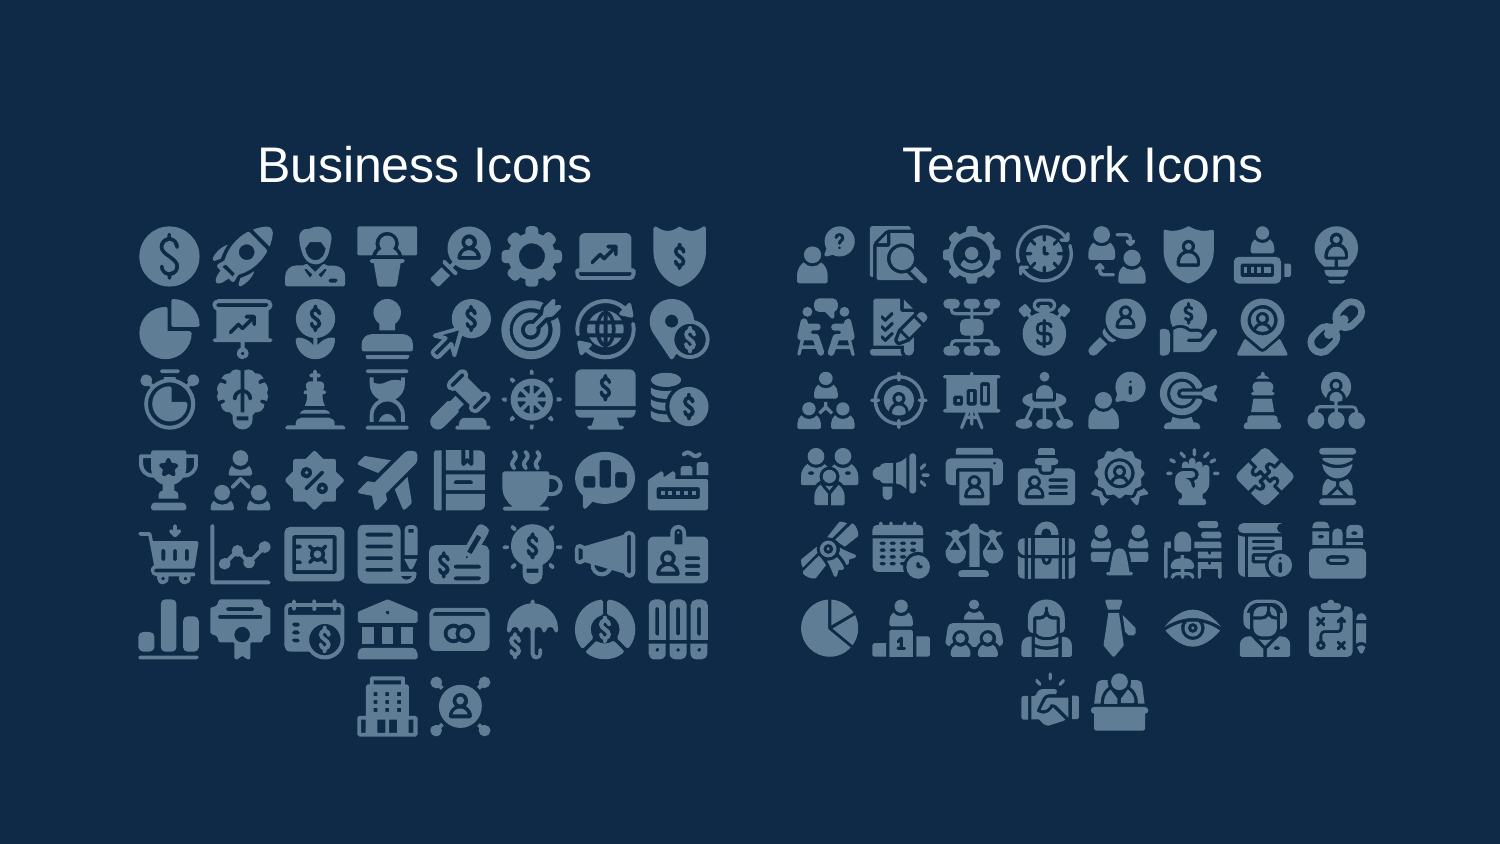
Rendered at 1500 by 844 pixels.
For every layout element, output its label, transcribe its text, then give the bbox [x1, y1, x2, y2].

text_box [502, 523, 563, 585]
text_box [502, 449, 564, 511]
text_box [574, 530, 636, 578]
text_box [210, 523, 271, 585]
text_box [139, 369, 200, 430]
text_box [573, 298, 638, 360]
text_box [1021, 672, 1080, 726]
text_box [429, 607, 490, 652]
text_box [284, 526, 345, 582]
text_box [357, 226, 418, 287]
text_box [942, 371, 1001, 430]
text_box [284, 369, 346, 430]
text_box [574, 599, 636, 660]
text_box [1087, 371, 1146, 430]
text_box [429, 524, 490, 585]
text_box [945, 599, 1004, 658]
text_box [357, 524, 418, 584]
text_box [869, 225, 929, 284]
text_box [1236, 298, 1288, 356]
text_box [357, 599, 418, 660]
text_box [648, 599, 708, 660]
text_box [139, 226, 200, 287]
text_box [1164, 609, 1222, 648]
text_box [501, 226, 563, 287]
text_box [1087, 225, 1146, 284]
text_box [1233, 225, 1292, 284]
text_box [869, 298, 928, 356]
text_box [872, 521, 931, 580]
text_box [869, 371, 928, 430]
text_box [361, 298, 414, 360]
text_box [1087, 298, 1147, 357]
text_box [650, 372, 709, 427]
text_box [210, 449, 271, 511]
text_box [1165, 447, 1220, 506]
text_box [1308, 599, 1367, 658]
text_box [210, 599, 271, 660]
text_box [357, 450, 418, 511]
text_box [945, 522, 1004, 578]
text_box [1314, 225, 1359, 284]
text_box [1015, 224, 1074, 283]
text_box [796, 371, 855, 430]
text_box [796, 226, 856, 284]
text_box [139, 298, 200, 360]
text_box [433, 449, 486, 511]
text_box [1017, 521, 1076, 579]
text_box [430, 298, 491, 360]
text_box [575, 451, 636, 509]
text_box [800, 447, 859, 506]
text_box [1017, 447, 1076, 506]
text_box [1017, 298, 1071, 357]
text_box [357, 676, 418, 737]
text_box [943, 298, 1001, 356]
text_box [284, 226, 346, 287]
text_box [1237, 522, 1293, 578]
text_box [138, 523, 200, 585]
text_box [365, 369, 410, 430]
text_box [1103, 599, 1136, 658]
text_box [1090, 524, 1149, 576]
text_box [1159, 371, 1218, 430]
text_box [429, 369, 492, 430]
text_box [1318, 447, 1357, 506]
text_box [284, 450, 345, 511]
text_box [1243, 371, 1282, 430]
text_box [647, 524, 709, 584]
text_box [1163, 226, 1215, 284]
text_box Business Icons [139, 117, 711, 197]
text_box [1090, 447, 1149, 506]
text_box [216, 369, 269, 430]
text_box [647, 450, 709, 511]
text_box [1239, 599, 1291, 658]
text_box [284, 599, 345, 660]
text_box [945, 447, 1004, 506]
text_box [138, 450, 199, 511]
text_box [1308, 521, 1367, 579]
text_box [430, 226, 492, 287]
text_box [653, 226, 706, 287]
text_box [1307, 298, 1366, 356]
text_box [1090, 673, 1149, 731]
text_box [212, 226, 273, 287]
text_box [1163, 520, 1222, 580]
text_box Teamwork Icons [797, 117, 1369, 197]
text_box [649, 298, 710, 360]
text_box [501, 369, 563, 430]
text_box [800, 599, 859, 658]
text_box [1235, 447, 1295, 506]
text_box [575, 233, 636, 280]
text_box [138, 599, 200, 660]
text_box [575, 369, 636, 430]
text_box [800, 521, 859, 579]
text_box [872, 452, 931, 501]
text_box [872, 599, 931, 658]
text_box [1307, 371, 1366, 430]
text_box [506, 599, 559, 660]
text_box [430, 676, 491, 737]
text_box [1015, 371, 1074, 430]
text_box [796, 298, 856, 357]
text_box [1159, 298, 1218, 356]
text_box [212, 299, 273, 360]
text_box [501, 298, 563, 360]
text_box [942, 225, 1001, 284]
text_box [1021, 599, 1073, 658]
text_box [295, 298, 336, 360]
